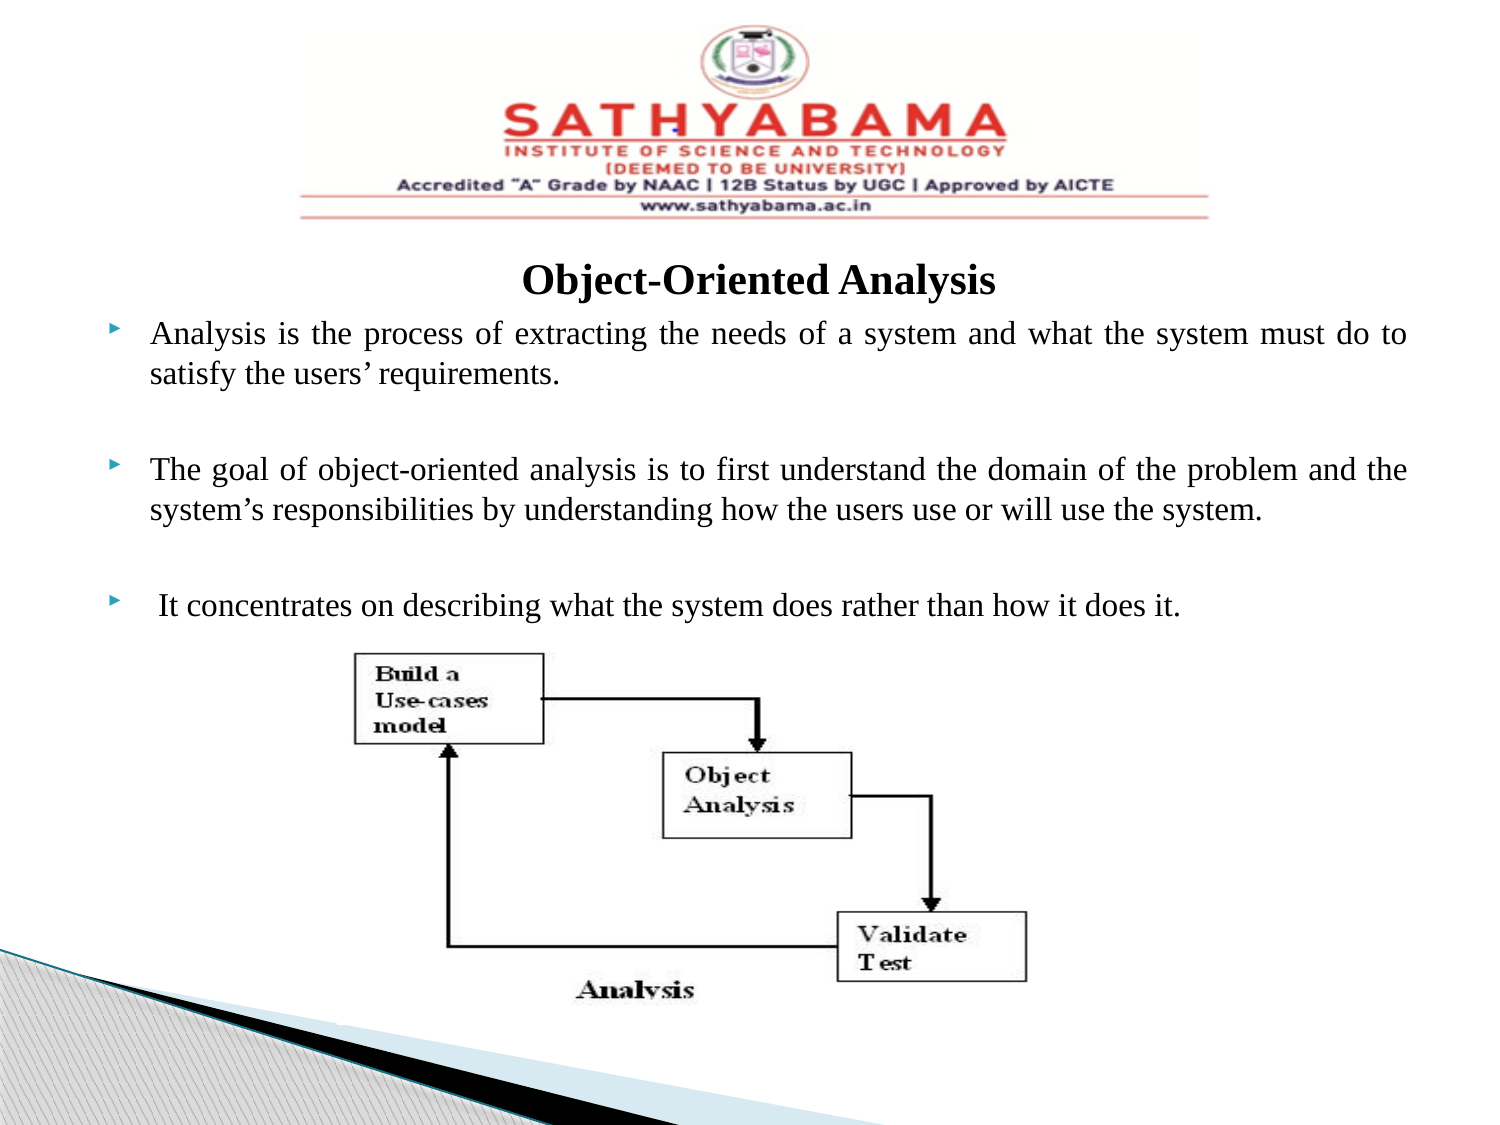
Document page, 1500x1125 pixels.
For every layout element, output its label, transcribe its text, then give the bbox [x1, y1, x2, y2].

picture [337, 637, 1263, 1026]
list Object-Oriented Analysis Analysis is the process of extracting the needs of a system and what the system must do to satisfy the users’ requirements. The goal of object-oriented analysis is to first understand the domain of the problem and the system’s responsibilities by understanding how the users use or will use the system. It concentrates on describing what the system does rather than how it does it. [75, 243, 1425, 986]
picture [262, 24, 1263, 238]
